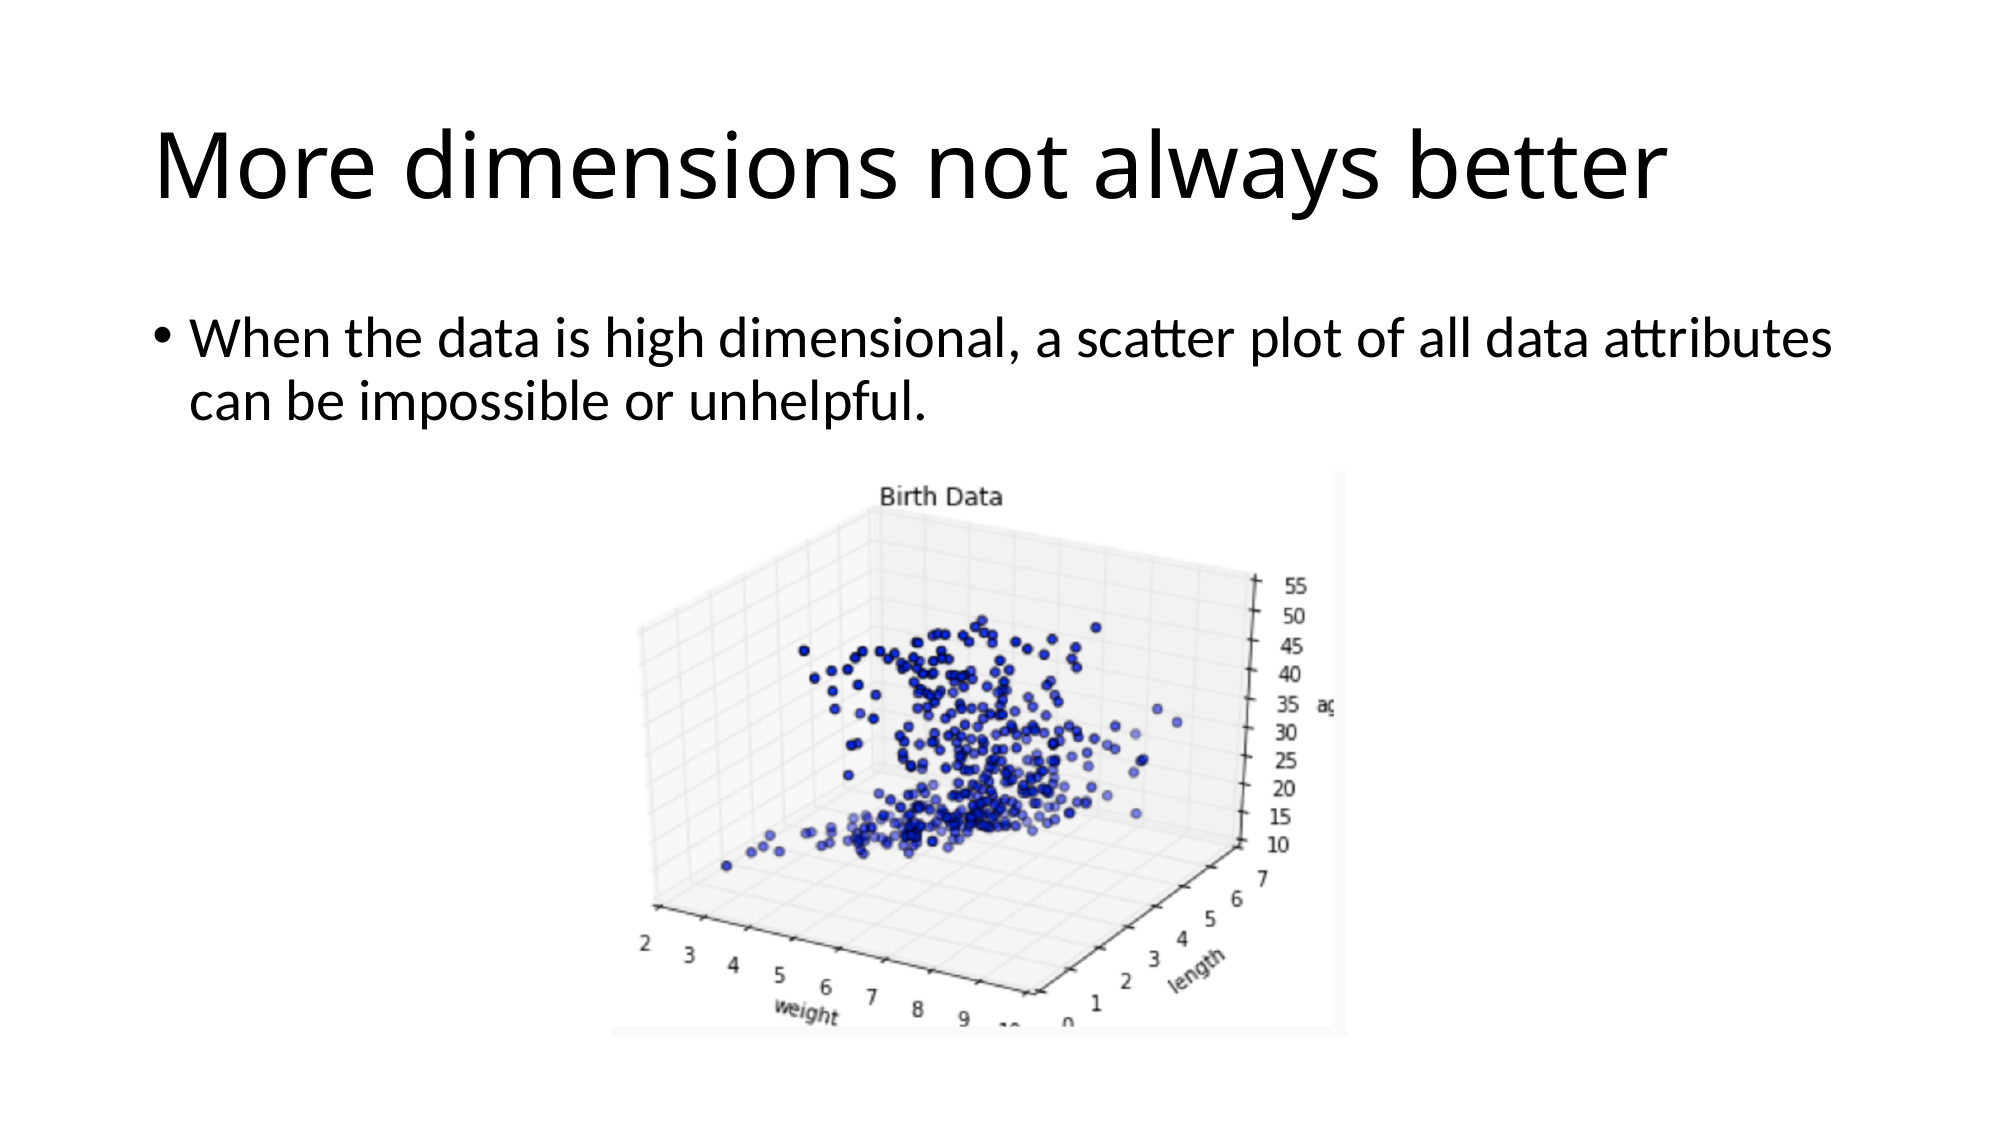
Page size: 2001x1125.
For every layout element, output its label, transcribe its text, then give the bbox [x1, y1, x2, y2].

picture [611, 471, 1347, 1036]
list When the data is high dimensional, a scatter plot of all data attributes can be impossible or unhelpful. [137, 299, 1863, 1014]
title More dimensions not always better [137, 59, 1863, 278]
